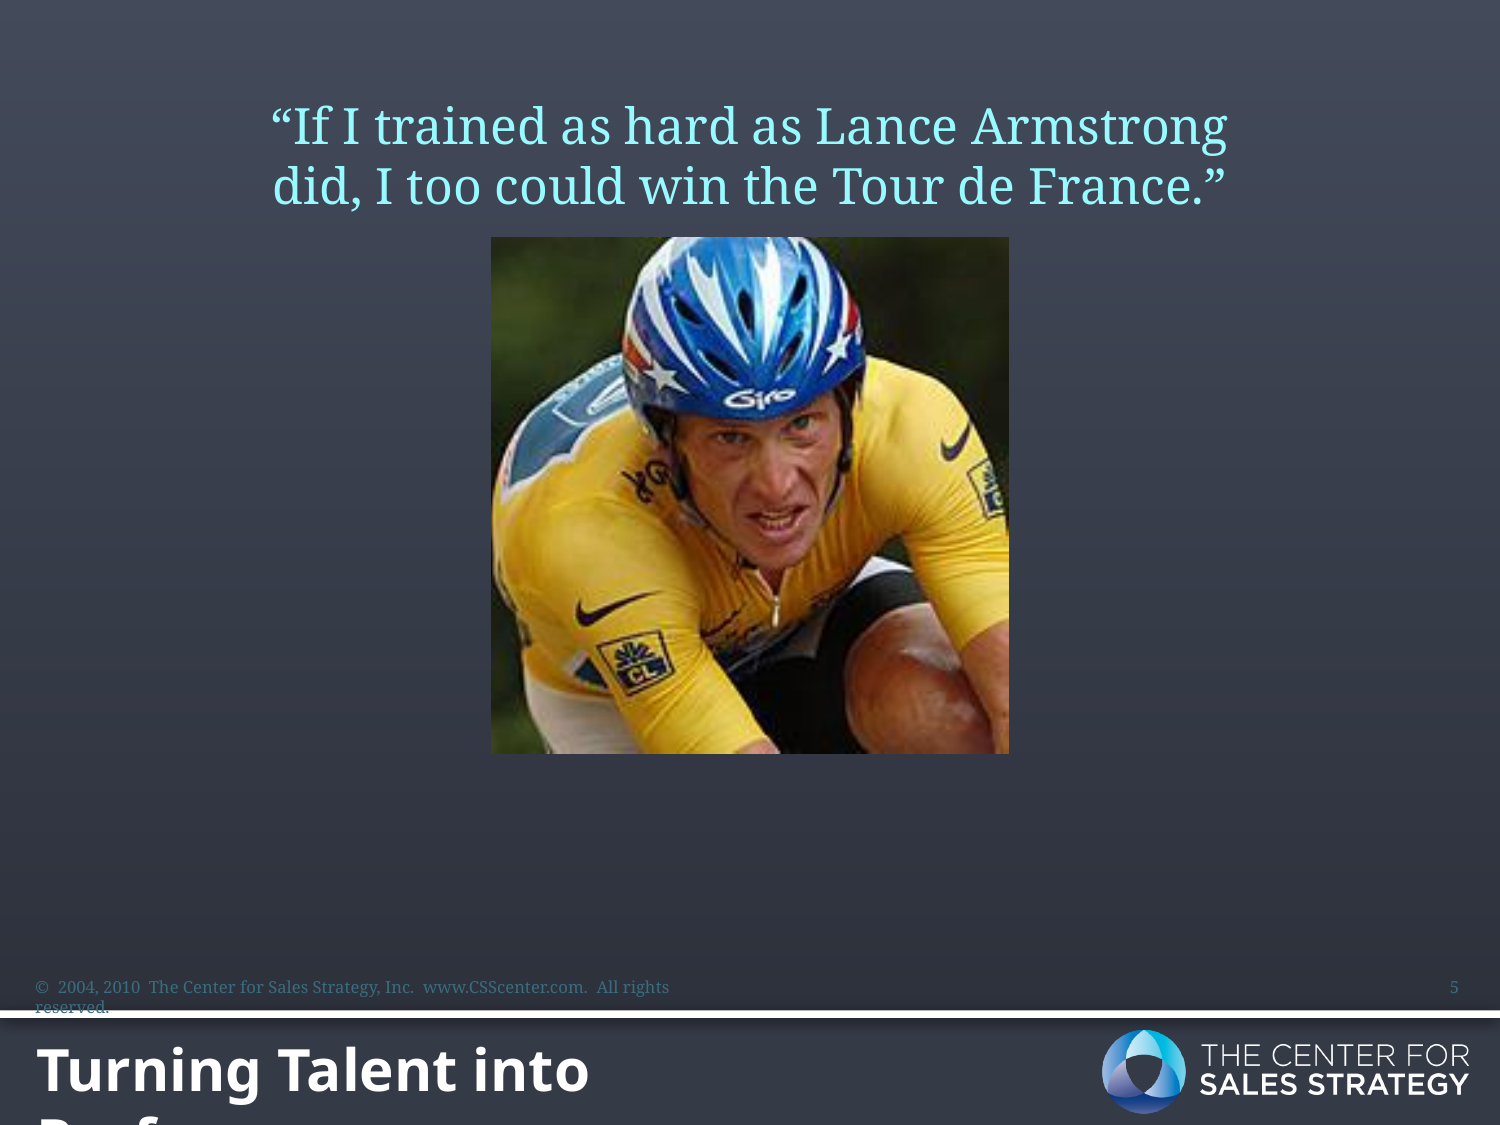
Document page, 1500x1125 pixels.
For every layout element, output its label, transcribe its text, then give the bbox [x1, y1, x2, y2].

picture [1200, 1044, 1469, 1095]
text_box “If I trained as hard as Lance Armstrong did, I too could win the Tour de France.” [237, 87, 1263, 223]
picture [1094, 1023, 1195, 1121]
picture [491, 237, 1009, 754]
